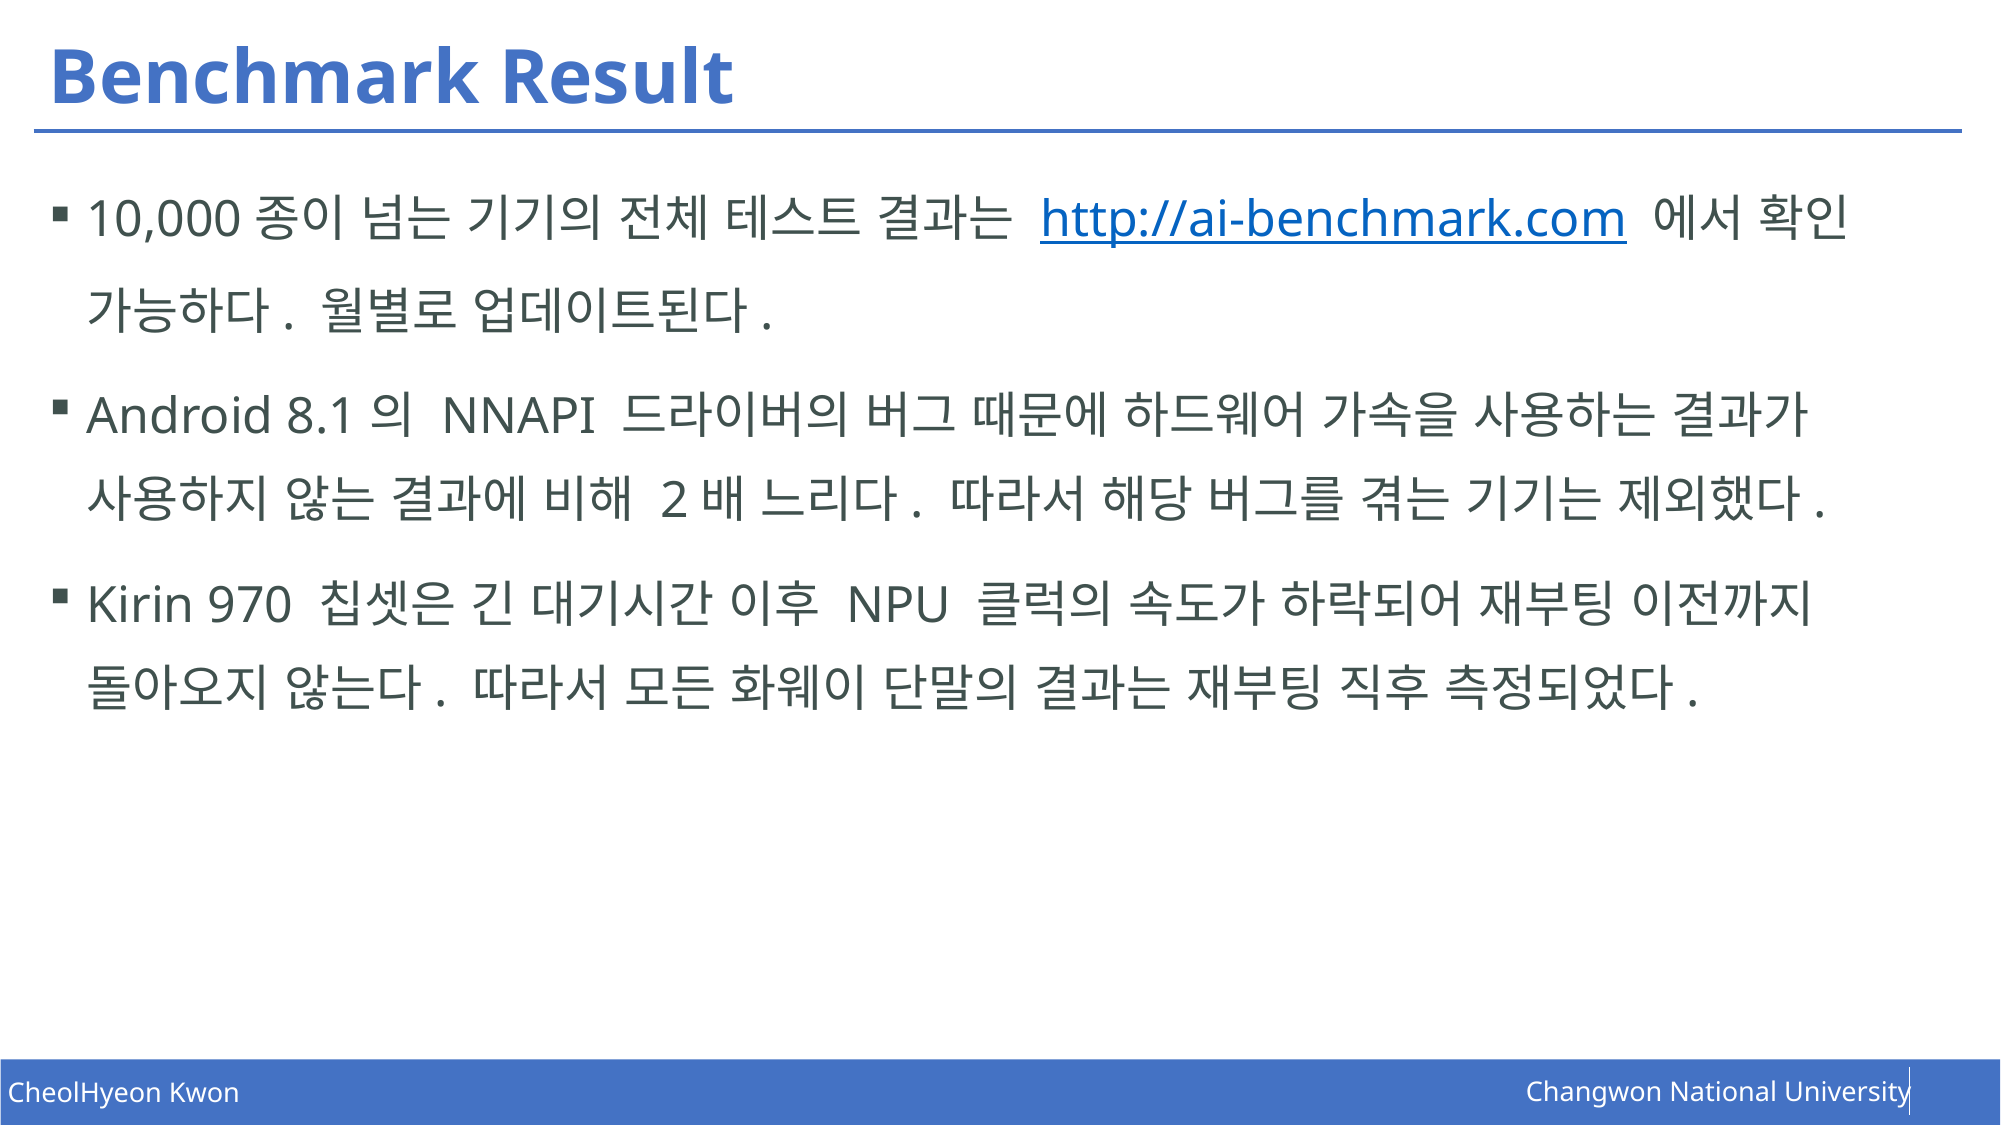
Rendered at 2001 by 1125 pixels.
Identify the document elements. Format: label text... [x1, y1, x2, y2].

title Benchmark Result [33, 21, 1963, 137]
list 10,000종이 넘는 기기의 전체 테스트 결과는 http://ai-benchmark.com 에서 확인 가능하다. 월별로 업데이트된다. Android 8.1의 NNAPI 드라이버의 버그 때문에 하드웨어 가속을 사용하는 결과가 사용하지 않는 결과에 비해 2배 느리다. 따라서 해당 버그를 겪는 기기는 제외했다. Kirin 970 칩셋은 긴 대기시간 이후 NPU 클럭의 속도가 하락되어 재부팅 이전까지 돌아오지 않는다. 따라서 모든 화웨이 단말의 결과는 재부팅 직후 측정되었다. [33, 152, 1963, 997]
